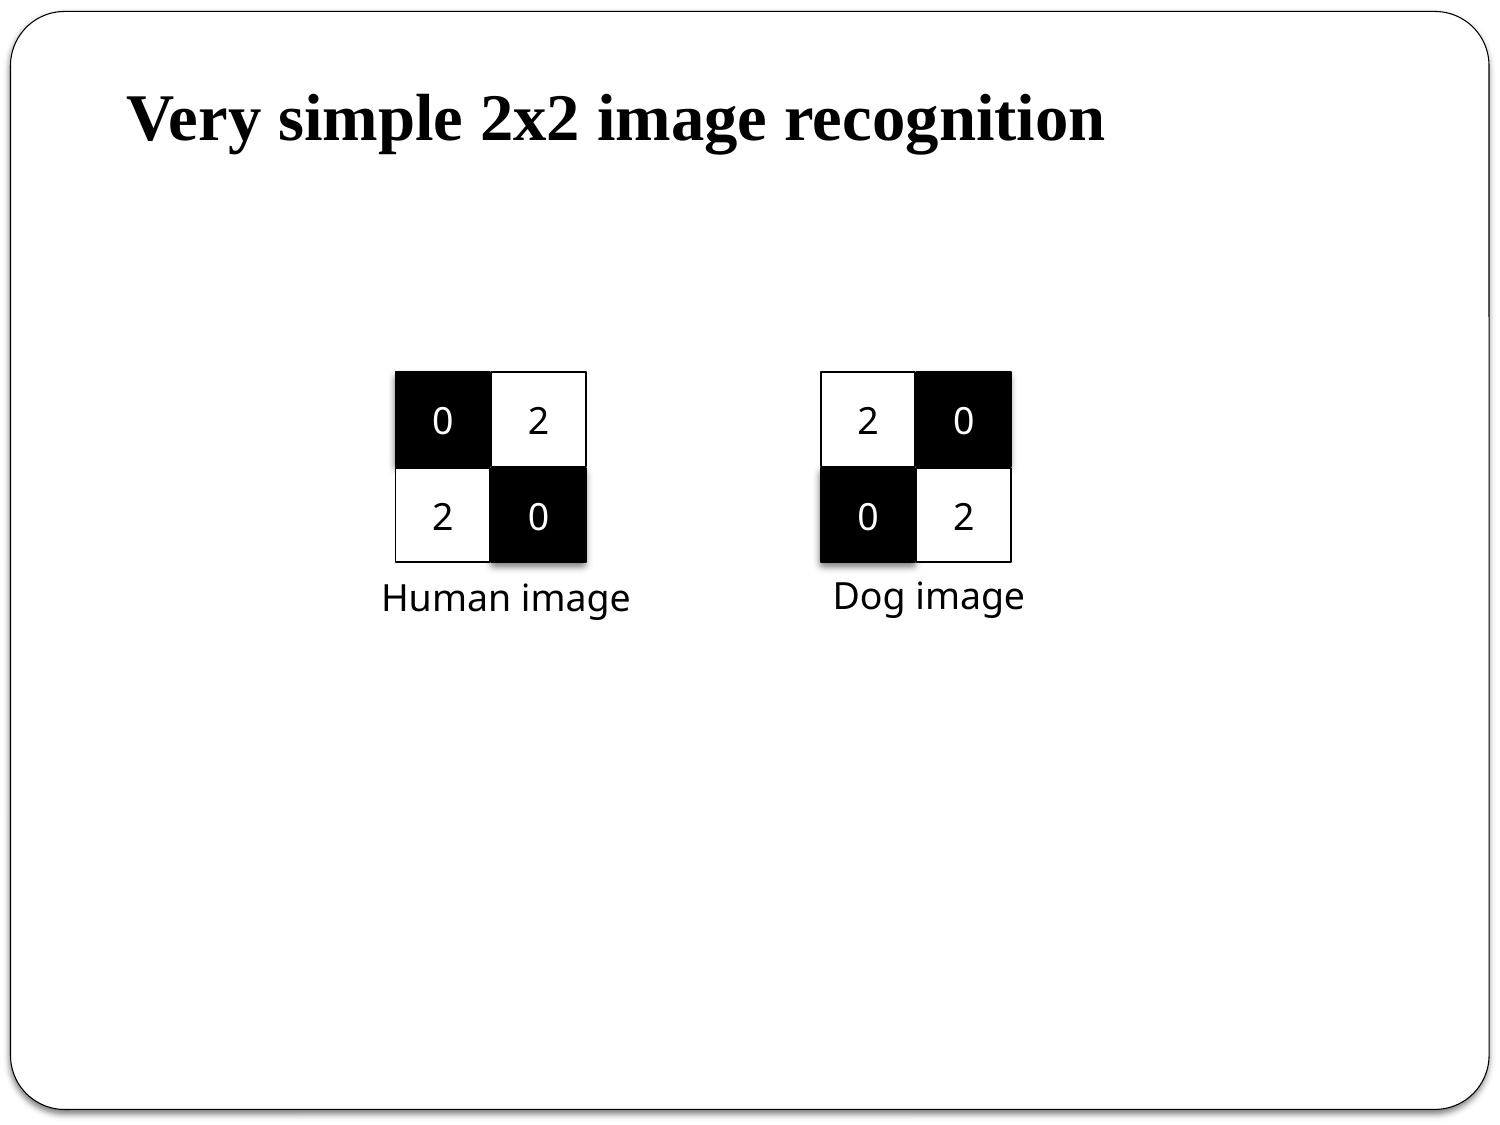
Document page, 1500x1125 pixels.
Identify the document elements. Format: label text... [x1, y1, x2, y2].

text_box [395, 371, 617, 628]
text_box Very simple 2x2 image recognition [112, 66, 1388, 168]
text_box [820, 371, 1019, 626]
